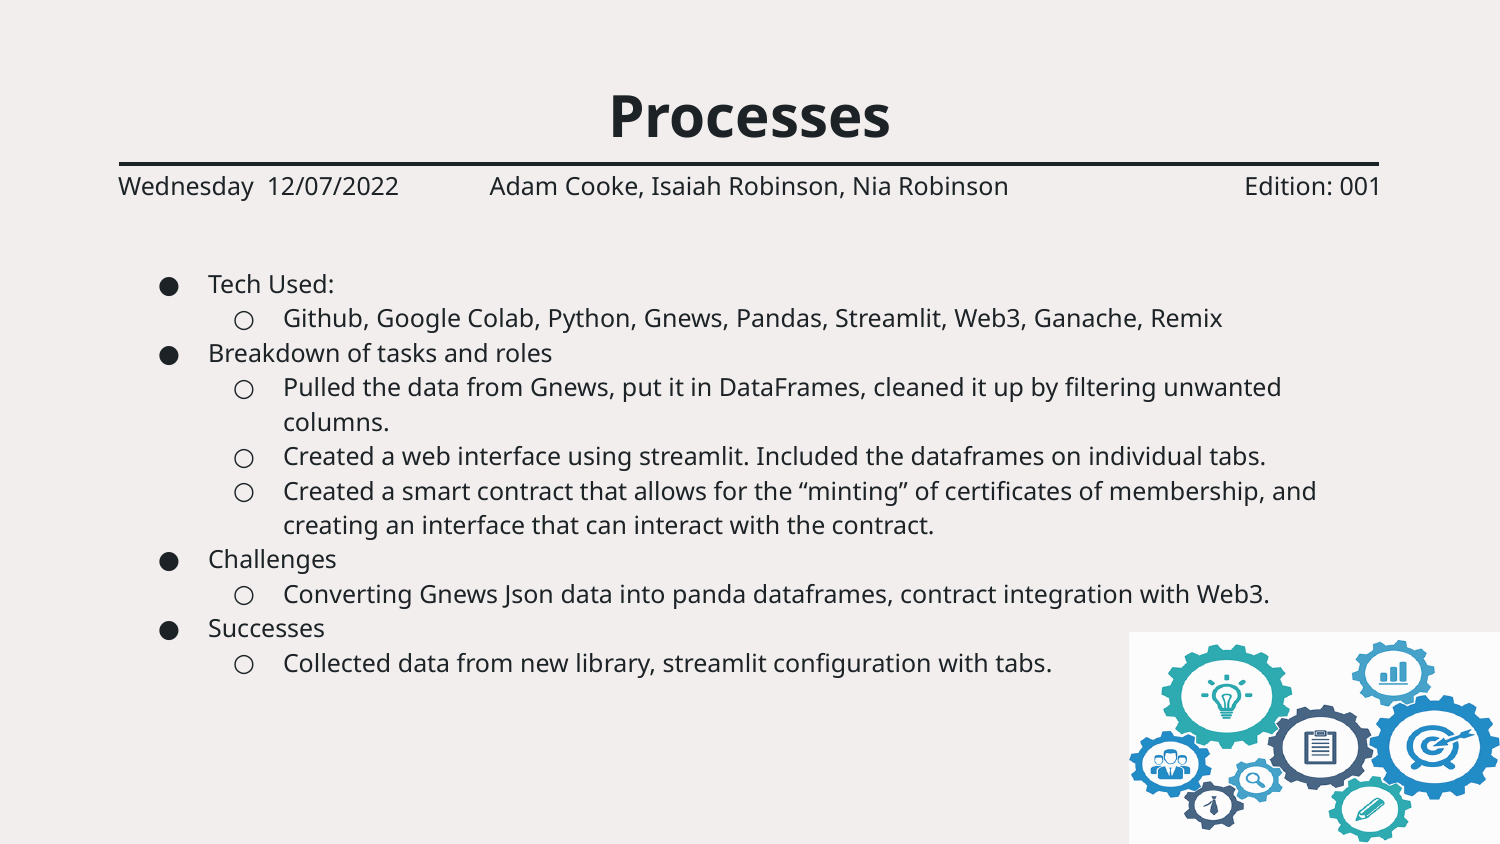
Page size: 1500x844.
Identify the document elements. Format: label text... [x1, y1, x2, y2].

list Tech Used: Github, Google Colab, Python, Gnews, Pandas, Streamlit, Web3, Ganache, Remix Breakdown of tasks and roles Pulled the data from Gnews, put it in DataFrames, cleaned it up by filtering unwanted columns. Created a web interface using streamlit. Included the dataframes on individual tabs. Created a smart contract that allows for the “minting” of certificates of membership, and creating an interface that can interact with the contract. Challenges Converting Gnews Json data into panda dataframes, contract integration with Web3. Successes Collected data from new library, streamlit configuration with tabs. [118, 249, 1380, 803]
text_box Edition: 001 [1129, 171, 1383, 200]
text_box Wednesday 12/07/2022 [118, 171, 342, 200]
title Processes [120, 79, 1380, 149]
picture [1128, 631, 1500, 844]
text_box Adam Cooke, Isaiah Robinson, Nia Robinson [342, 171, 1129, 200]
